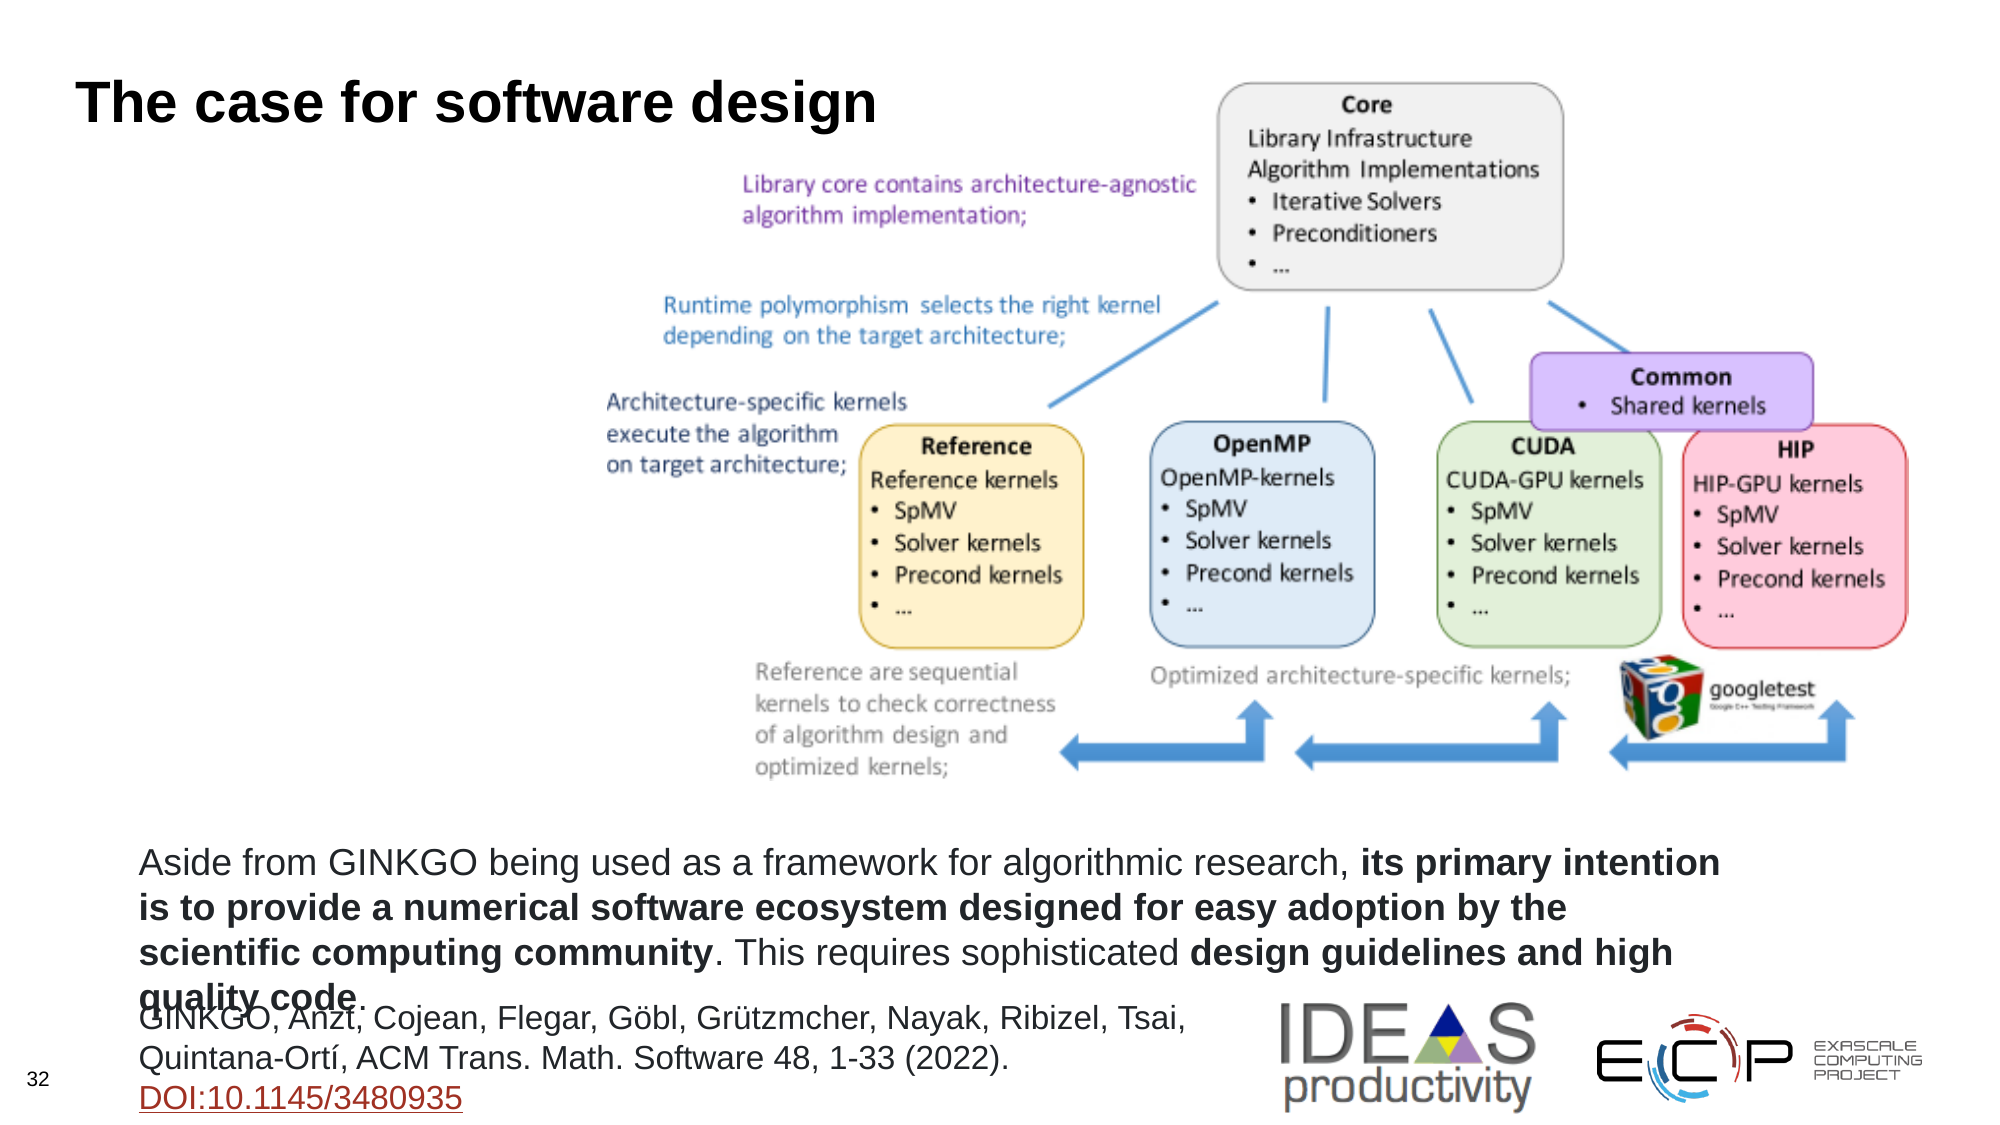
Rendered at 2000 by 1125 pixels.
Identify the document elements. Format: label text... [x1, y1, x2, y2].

title The case for software design [59, 67, 1926, 218]
text_box Aside from Ginkgo being used as a framework for algorithmic research, its primary intention is to provide a numerical software ecosystem designed for easy adoption by the scientific computing community. This requires sophisticated design guidelines and high quality code. [123, 830, 1756, 1026]
picture [1597, 1014, 1922, 1103]
picture [607, 81, 1909, 782]
text_box Ginkgo, Anzt, Cojean, Flegar, Göbl, Grützmcher, Nayak, Ribizel, Tsai, Quintana-Ortí, ACM Trans. Math. Software 48, 1-33 (2022). DOI:10.1145/3480935 [123, 989, 1271, 1124]
picture [1280, 1026, 1537, 1114]
